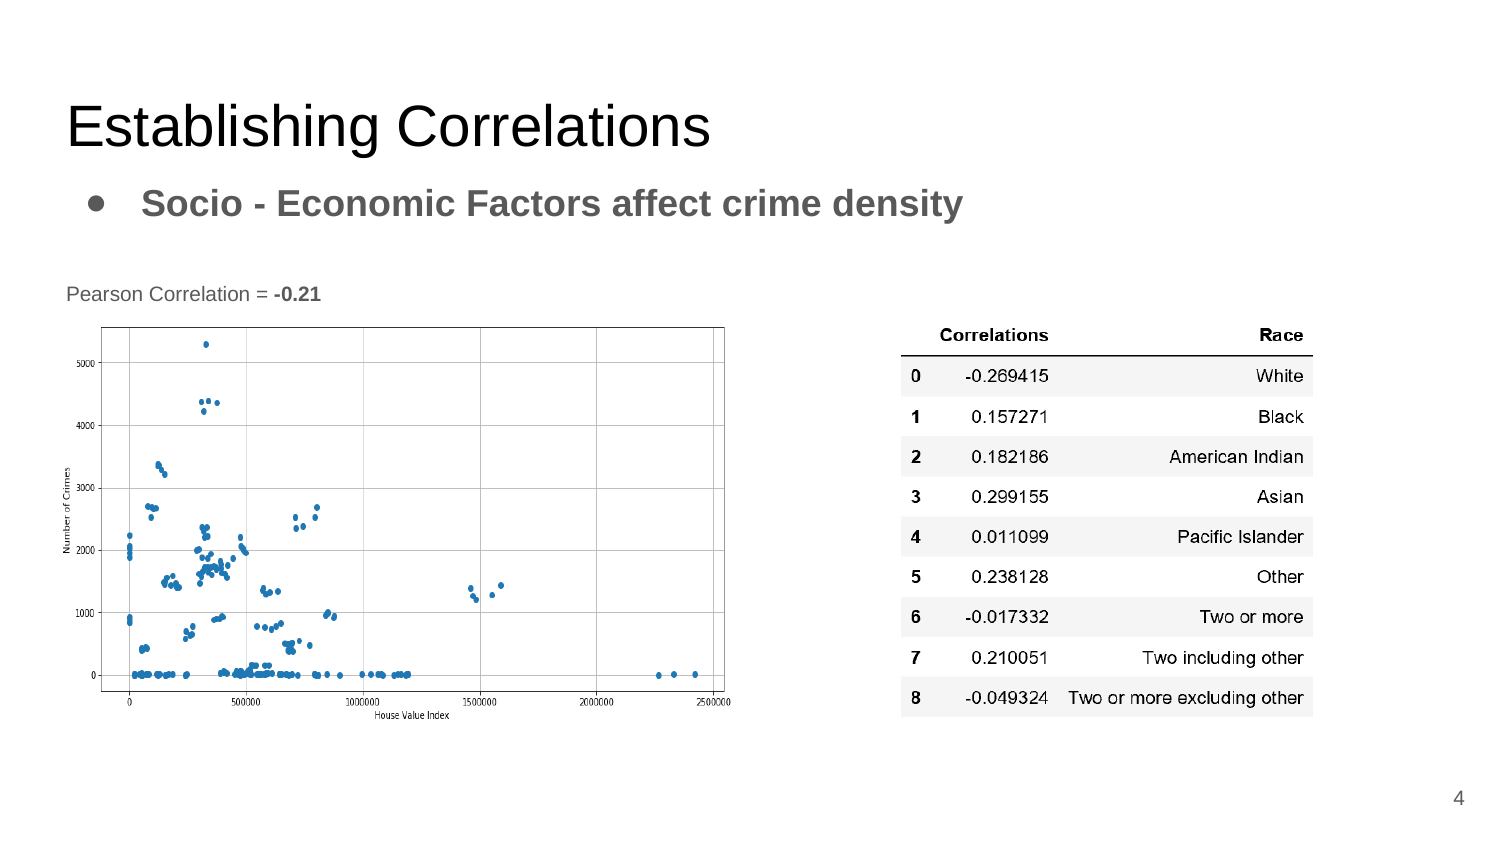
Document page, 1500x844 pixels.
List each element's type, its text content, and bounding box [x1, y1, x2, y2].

picture [57, 317, 736, 727]
title Establishing Correlations [51, 72, 1449, 157]
picture [896, 317, 1320, 717]
list Socio - Economic Factors affect crime density Pearson Correlation = -0.21 [51, 157, 1449, 750]
slide_number ‹#› [1389, 764, 1480, 830]
